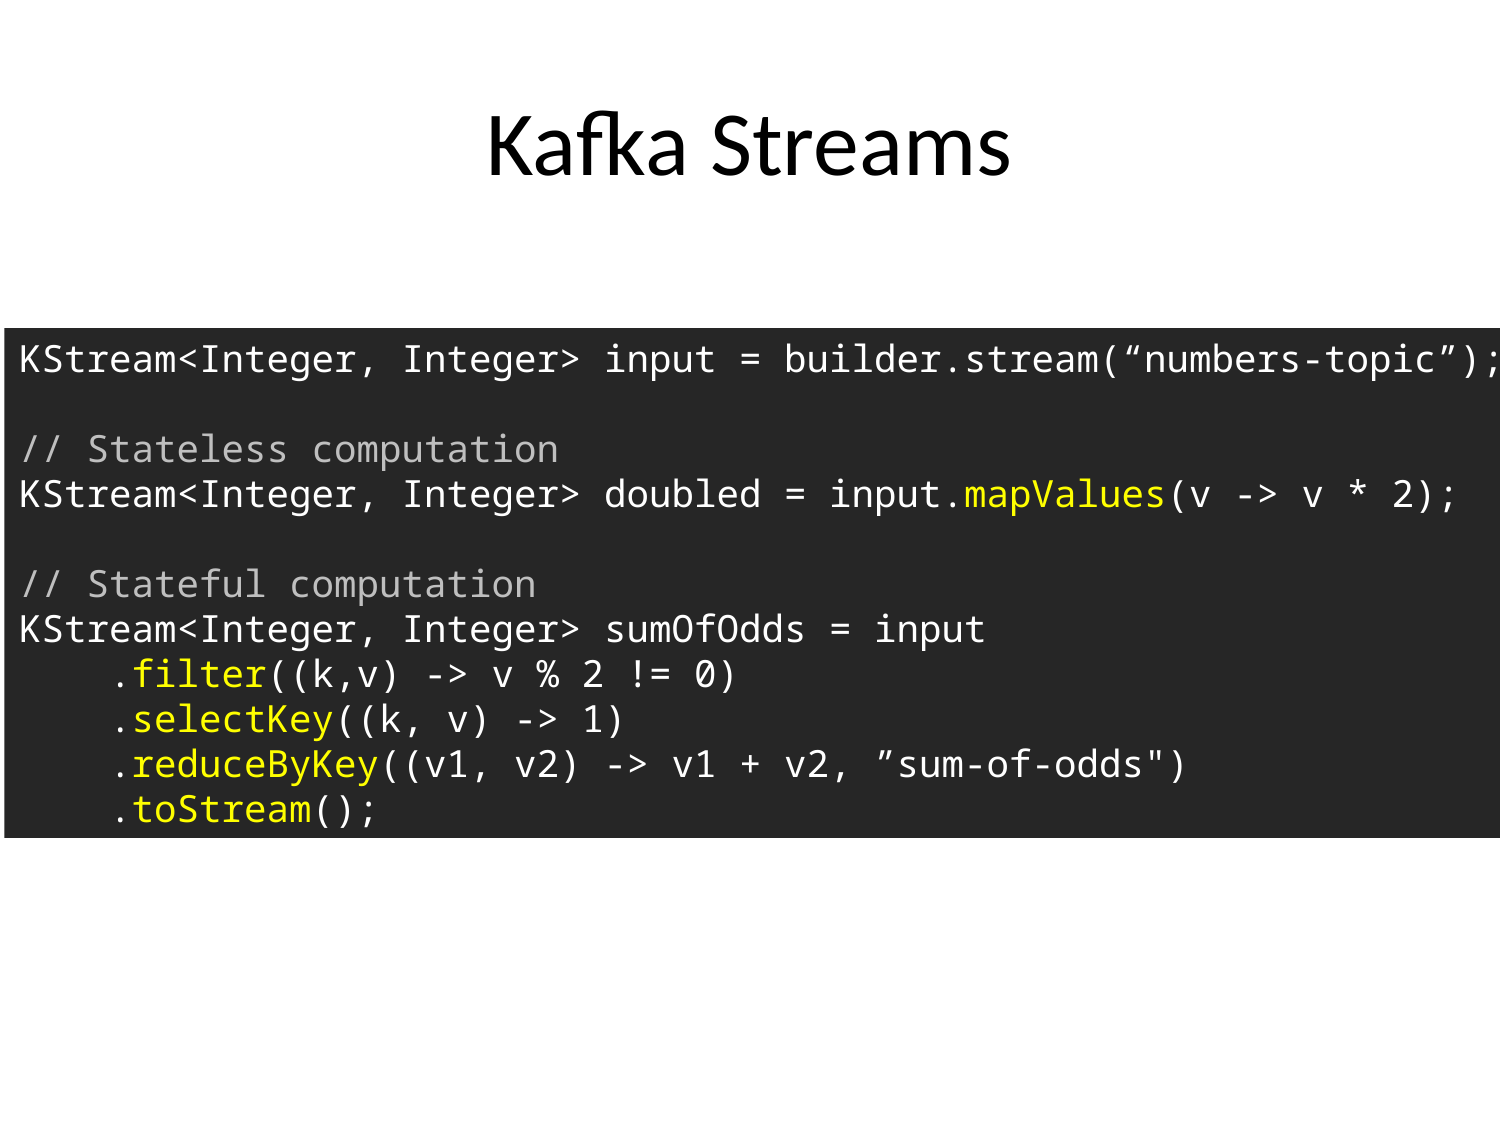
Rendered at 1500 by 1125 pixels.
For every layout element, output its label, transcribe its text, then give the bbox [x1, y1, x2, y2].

text_box KStream<Integer, Integer> input = builder.stream(“numbers-topic”); // Stateless computation KStream<Integer, Integer> doubled = input.mapValues(v -> v * 2); // Stateful computation KStream<Integer, Integer> sumOfOdds = input .filter((k,v) -> v % 2 != 0) .selectKey((k, v) -> 1) .reduceByKey((v1, v2) -> v1 + v2, ”sum-of-odds") .toStream(); [4, 328, 1500, 838]
title Kafka Streams [75, 45, 1425, 233]
